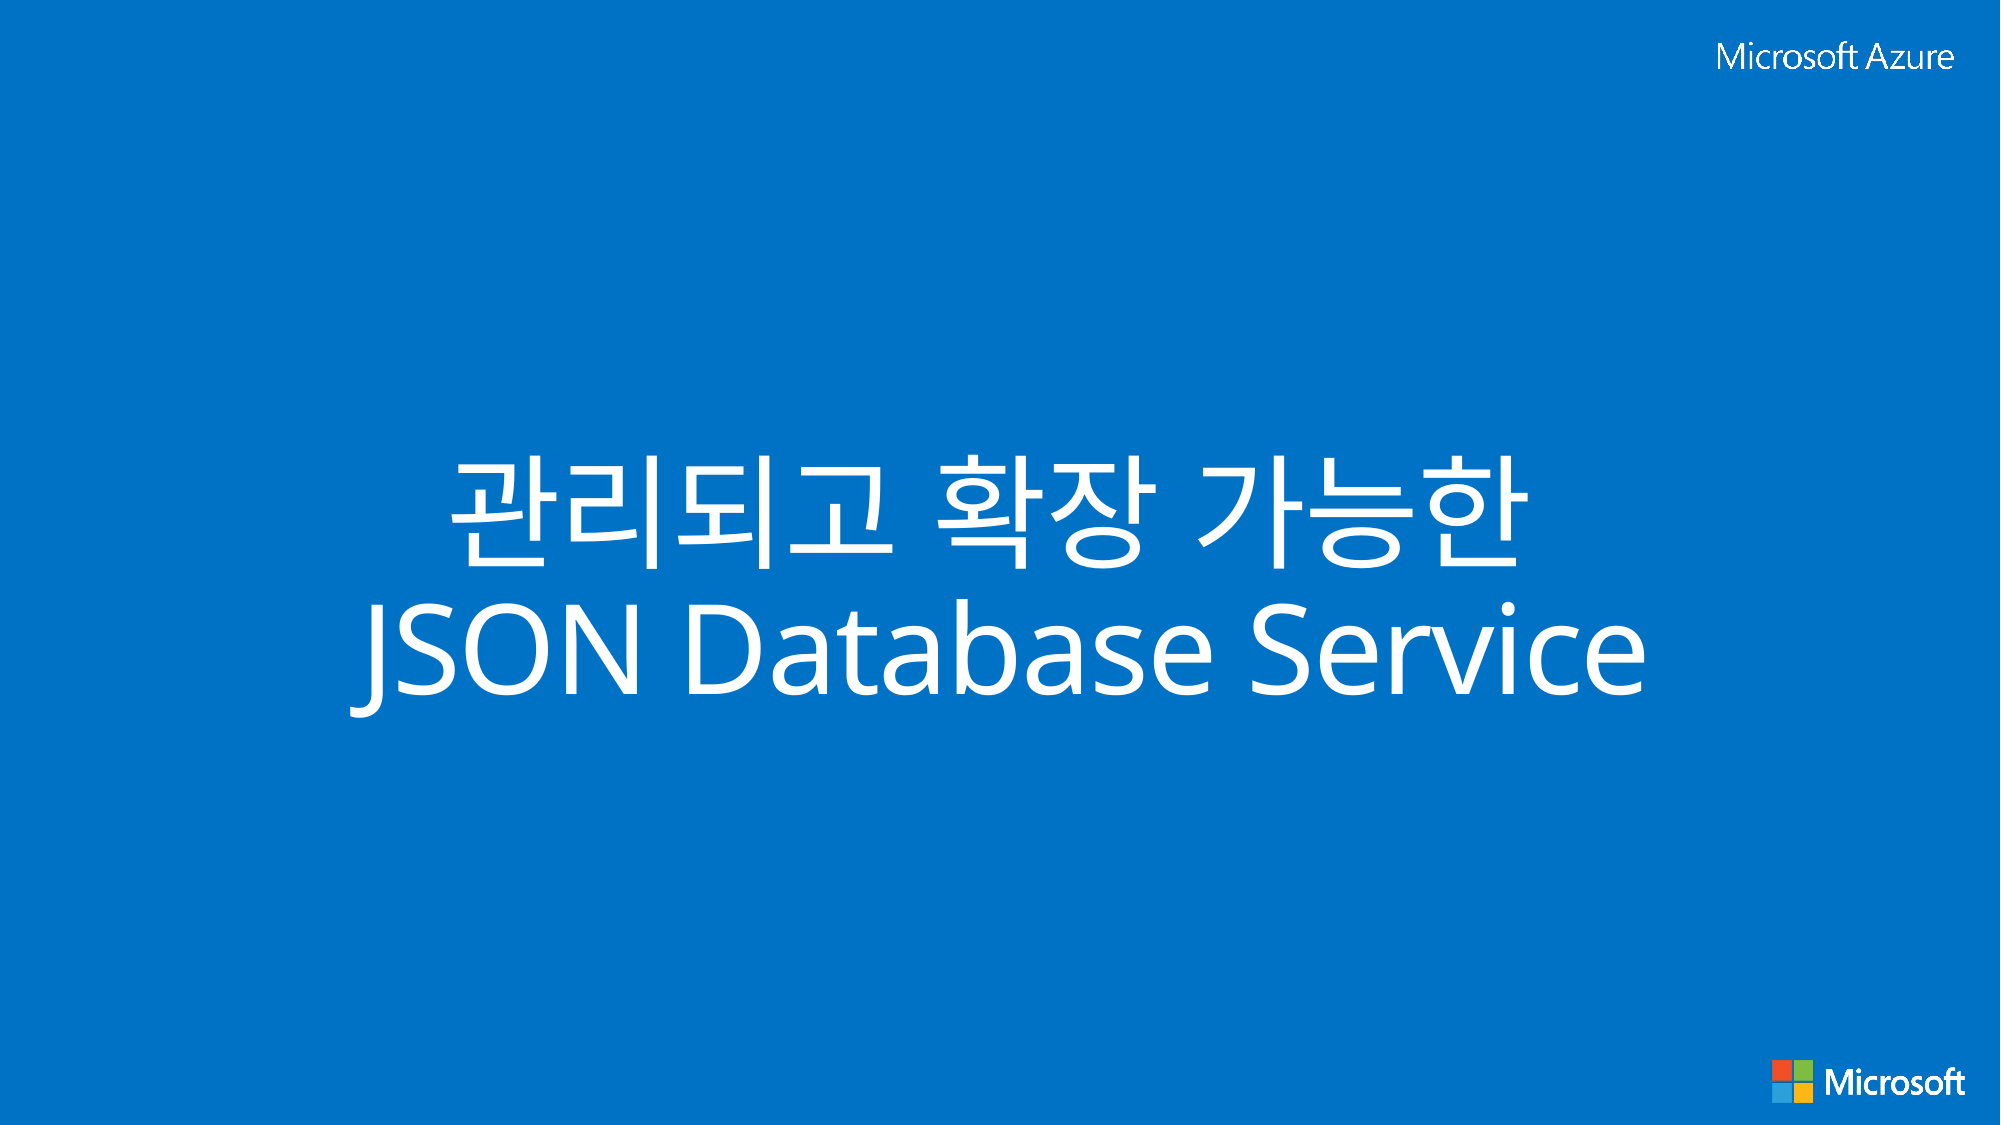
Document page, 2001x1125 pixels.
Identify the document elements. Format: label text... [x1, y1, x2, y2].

title 관리되고 확장 가능한 JSON Database Service [126, 444, 1886, 653]
picture [1699, 24, 1972, 87]
picture [1772, 1060, 1965, 1103]
